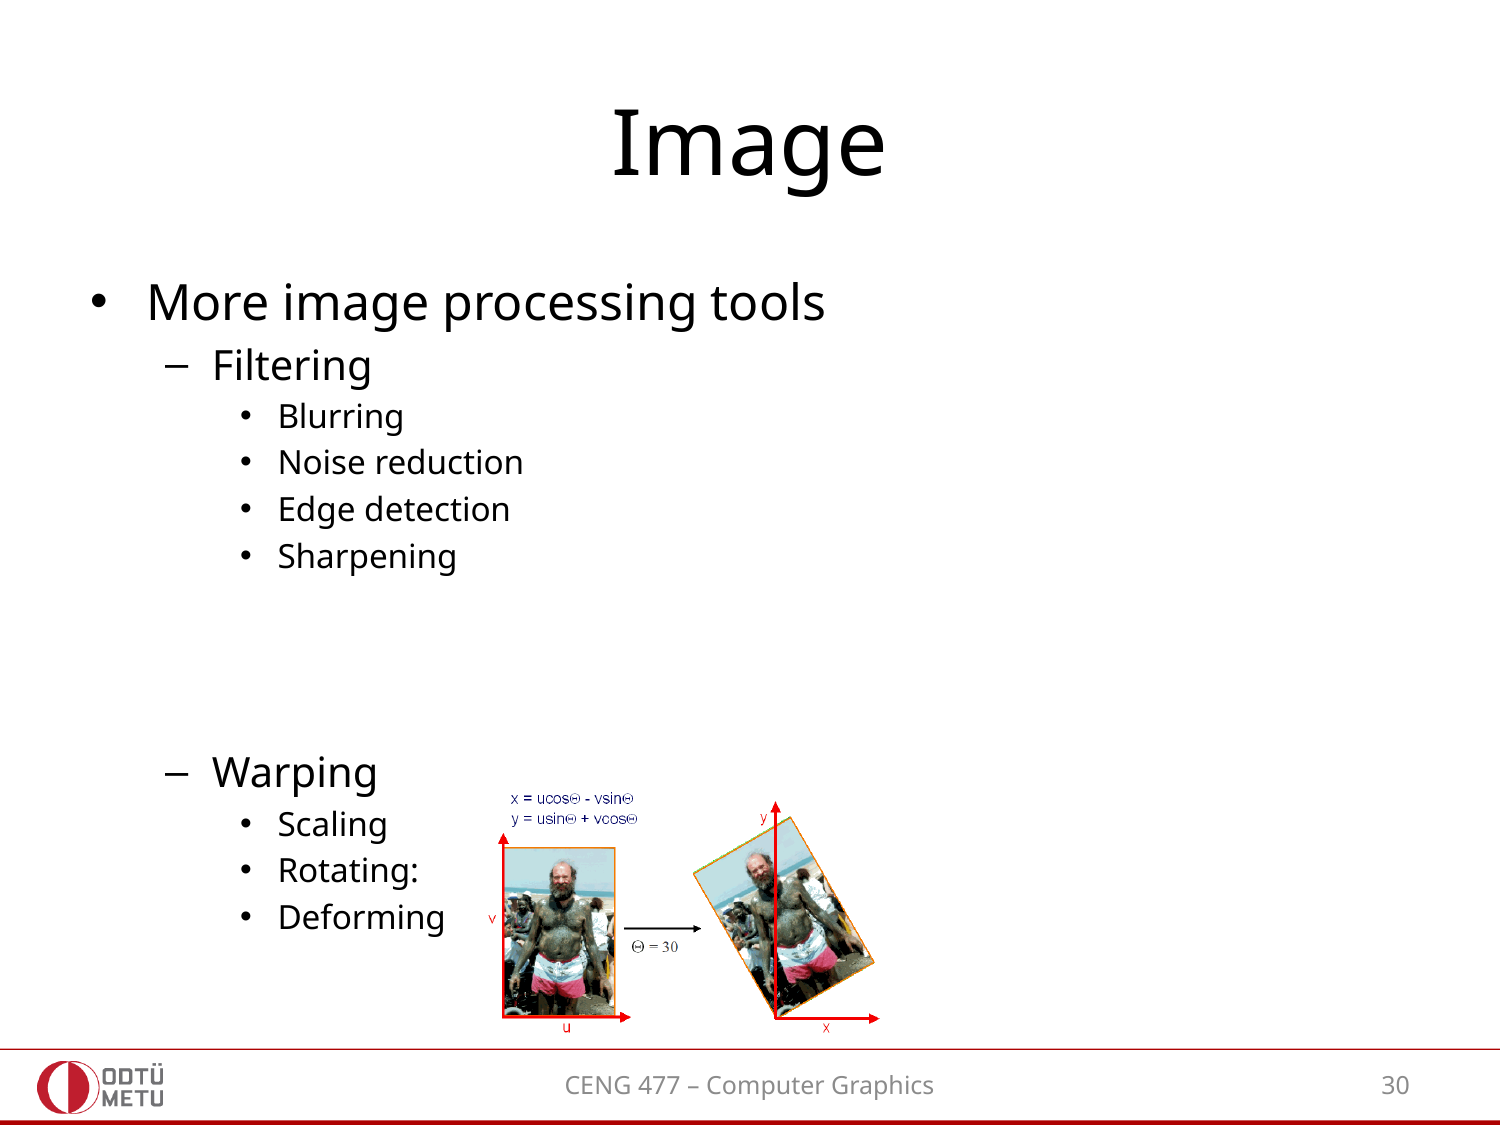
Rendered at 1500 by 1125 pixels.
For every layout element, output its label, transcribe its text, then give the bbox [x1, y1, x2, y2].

list More image processing tools Filtering Blurring Noise reduction Edge detection Sharpening Warping Scaling Rotating: Deforming [75, 262, 1425, 1005]
picture [487, 789, 883, 1036]
title Image [75, 45, 1425, 233]
footer CENG 477 – Computer Graphics [512, 1056, 988, 1117]
slide_number 30 [1074, 1056, 1425, 1117]
picture [37, 1061, 163, 1114]
